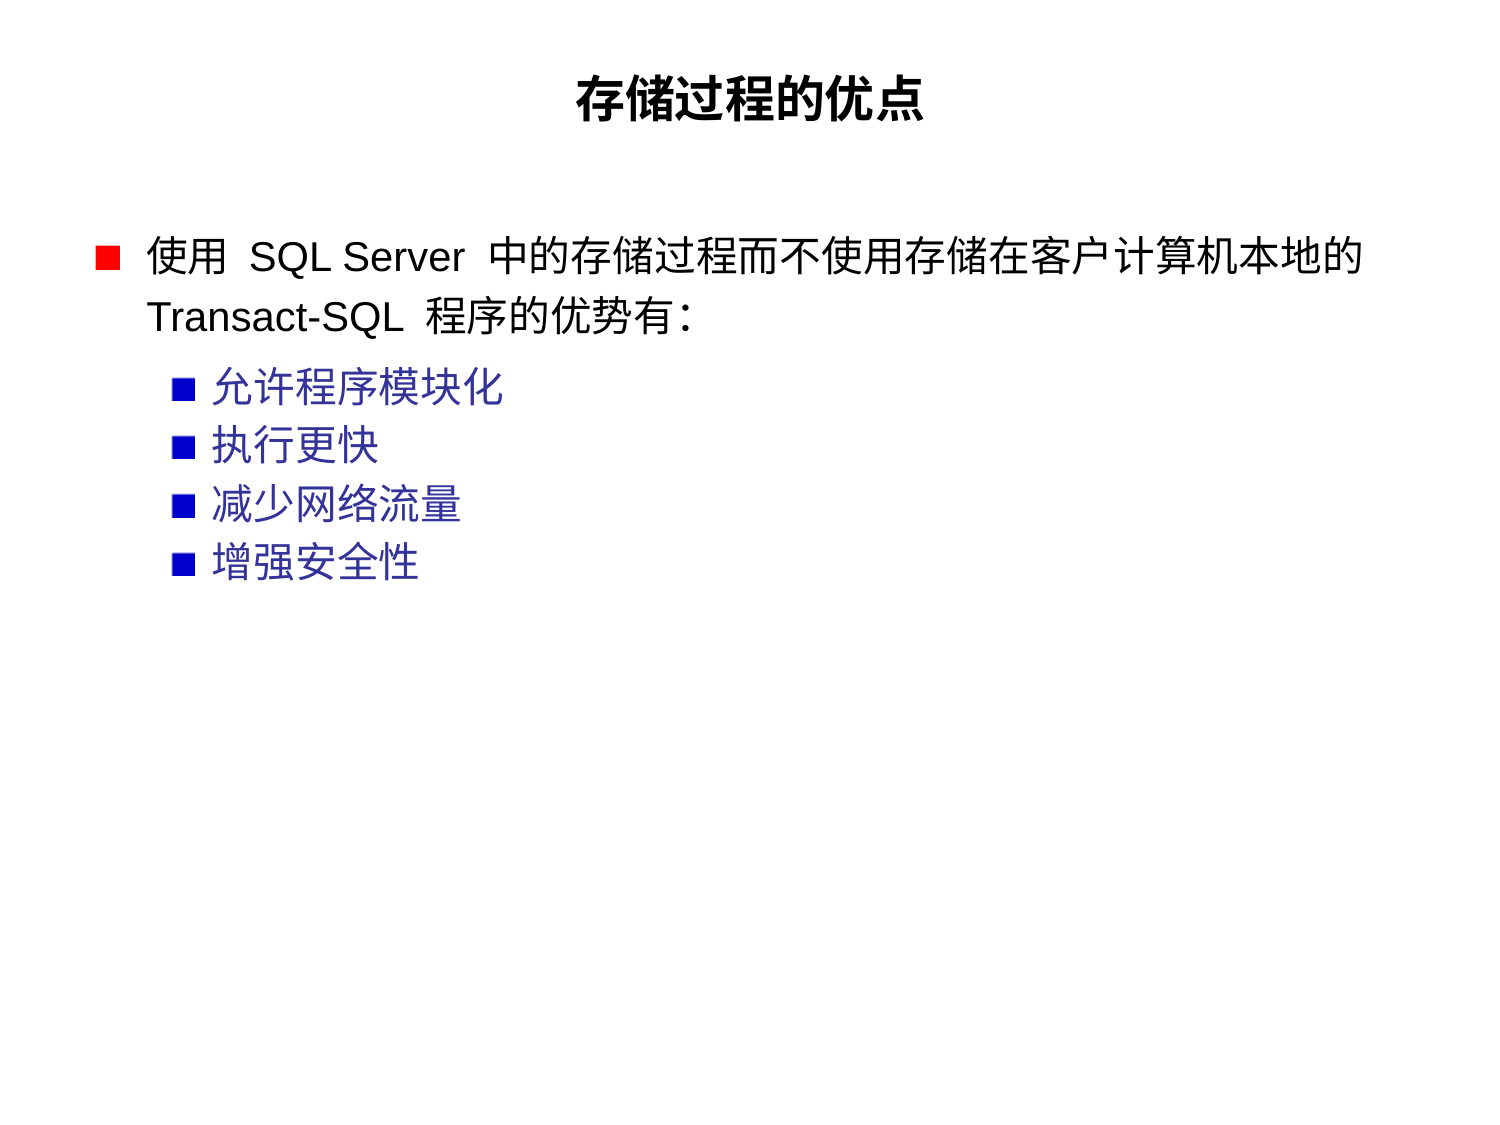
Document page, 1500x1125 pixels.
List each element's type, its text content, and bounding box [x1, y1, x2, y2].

picture [165, 546, 195, 576]
title 存储过程的优点 [75, 45, 1425, 150]
list 使用 SQL Server 中的存储过程而不使用存储在客户计算机本地的 Transact-SQL 程序的优势有： 允许程序模块化 执行更快 减少网络流量 增强安全性 [75, 212, 1425, 1005]
picture [165, 487, 195, 518]
picture [90, 240, 120, 270]
picture [165, 371, 195, 401]
picture [165, 429, 195, 459]
